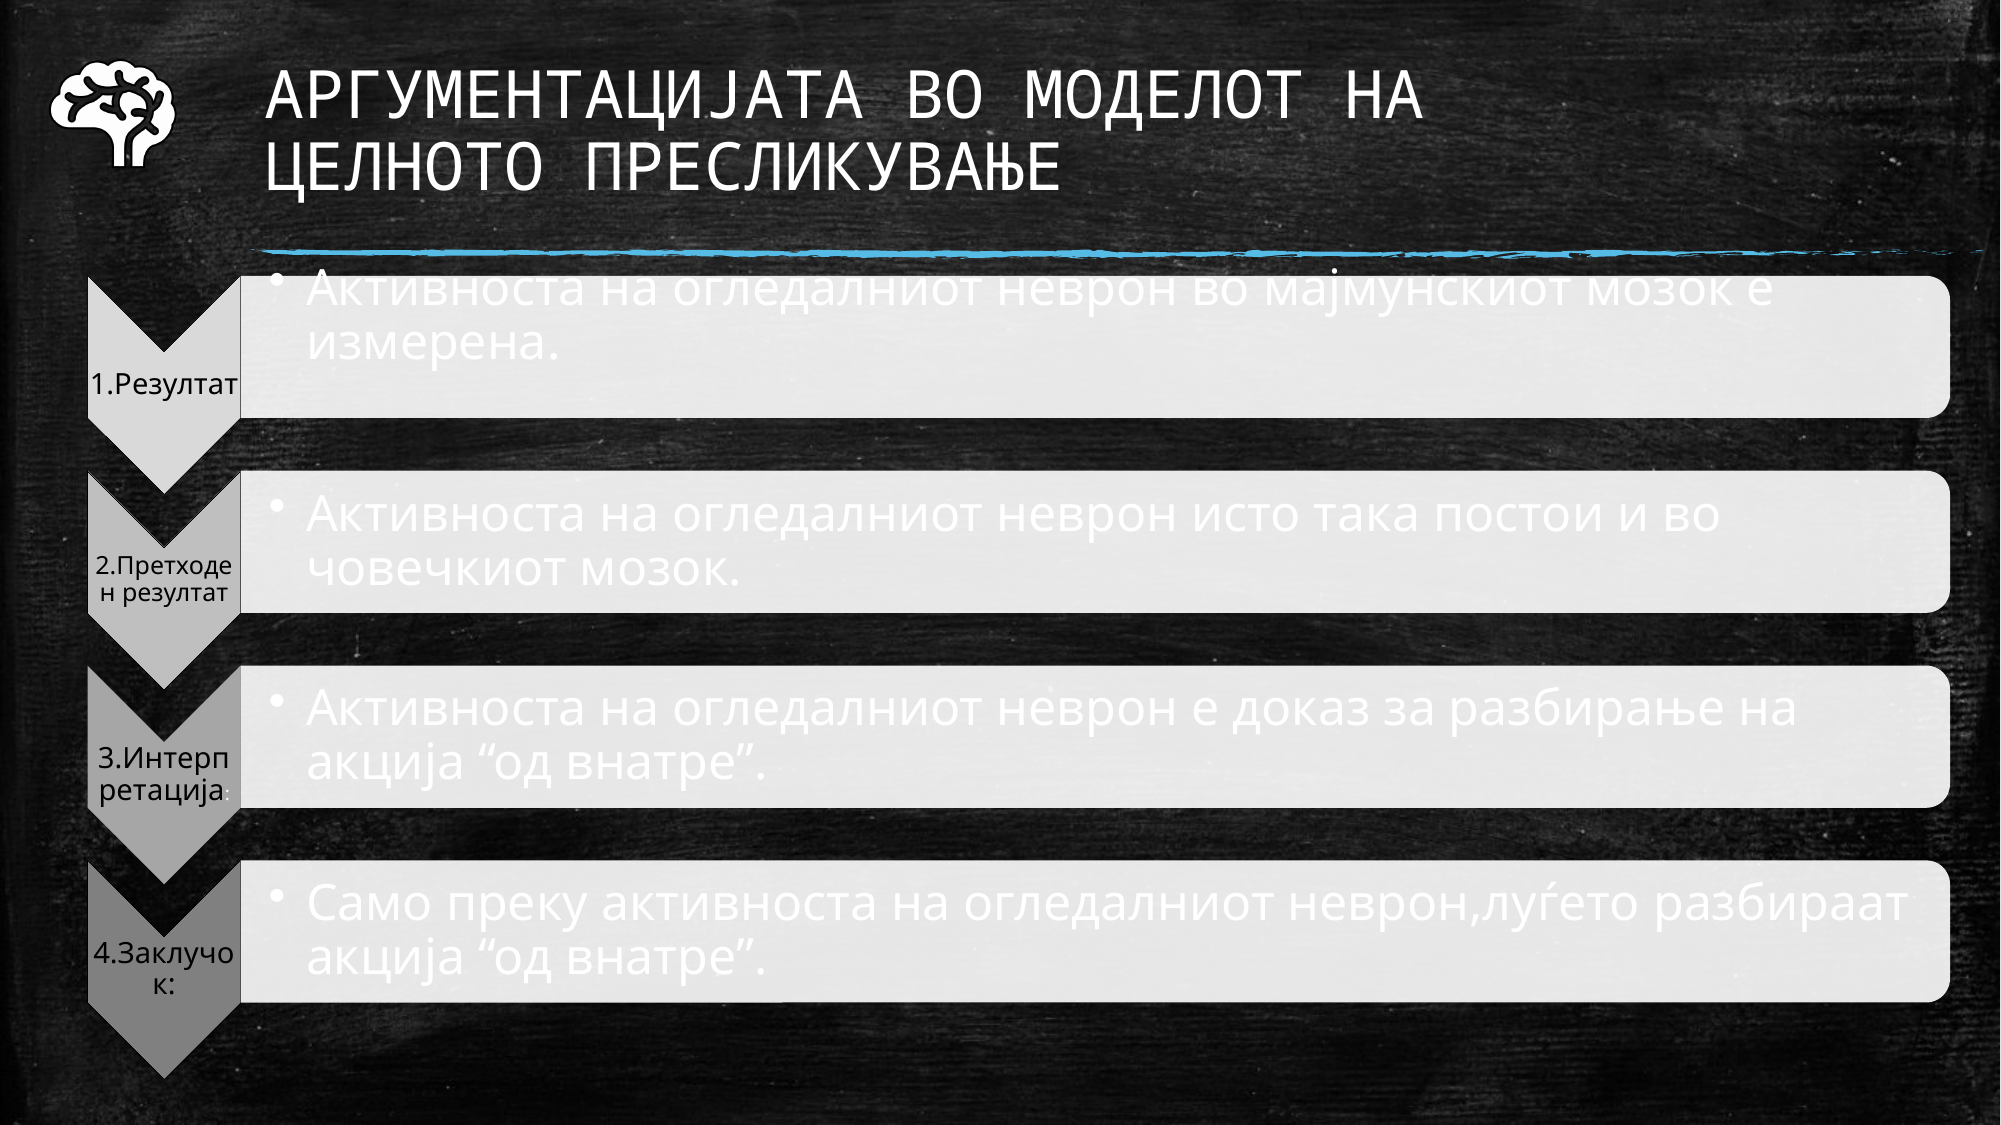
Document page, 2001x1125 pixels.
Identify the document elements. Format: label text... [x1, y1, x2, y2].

picture [37, 38, 188, 189]
title АРГУМЕНТАЦИЈАТА ВО МОДЕЛОТ НА ЦЕЛНОТО ПРЕСЛИКУВАЊЕ [249, 45, 1751, 213]
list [87, 274, 1950, 1080]
